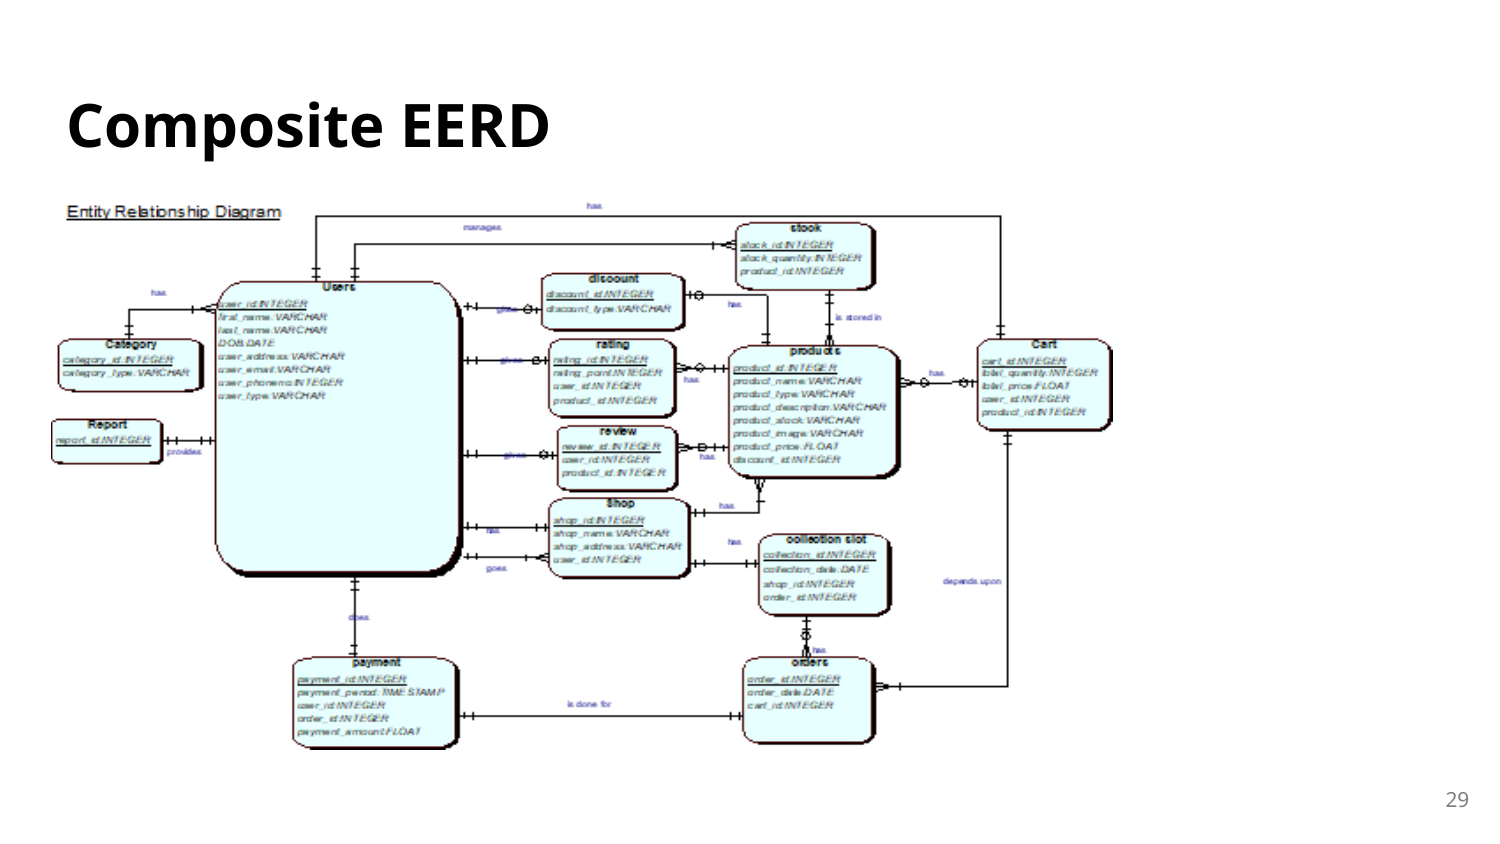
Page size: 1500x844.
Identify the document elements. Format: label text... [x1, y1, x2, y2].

picture [50, 201, 1113, 750]
title Composite EERD [51, 72, 1449, 176]
slide_number ‹#› [1394, 769, 1484, 834]
